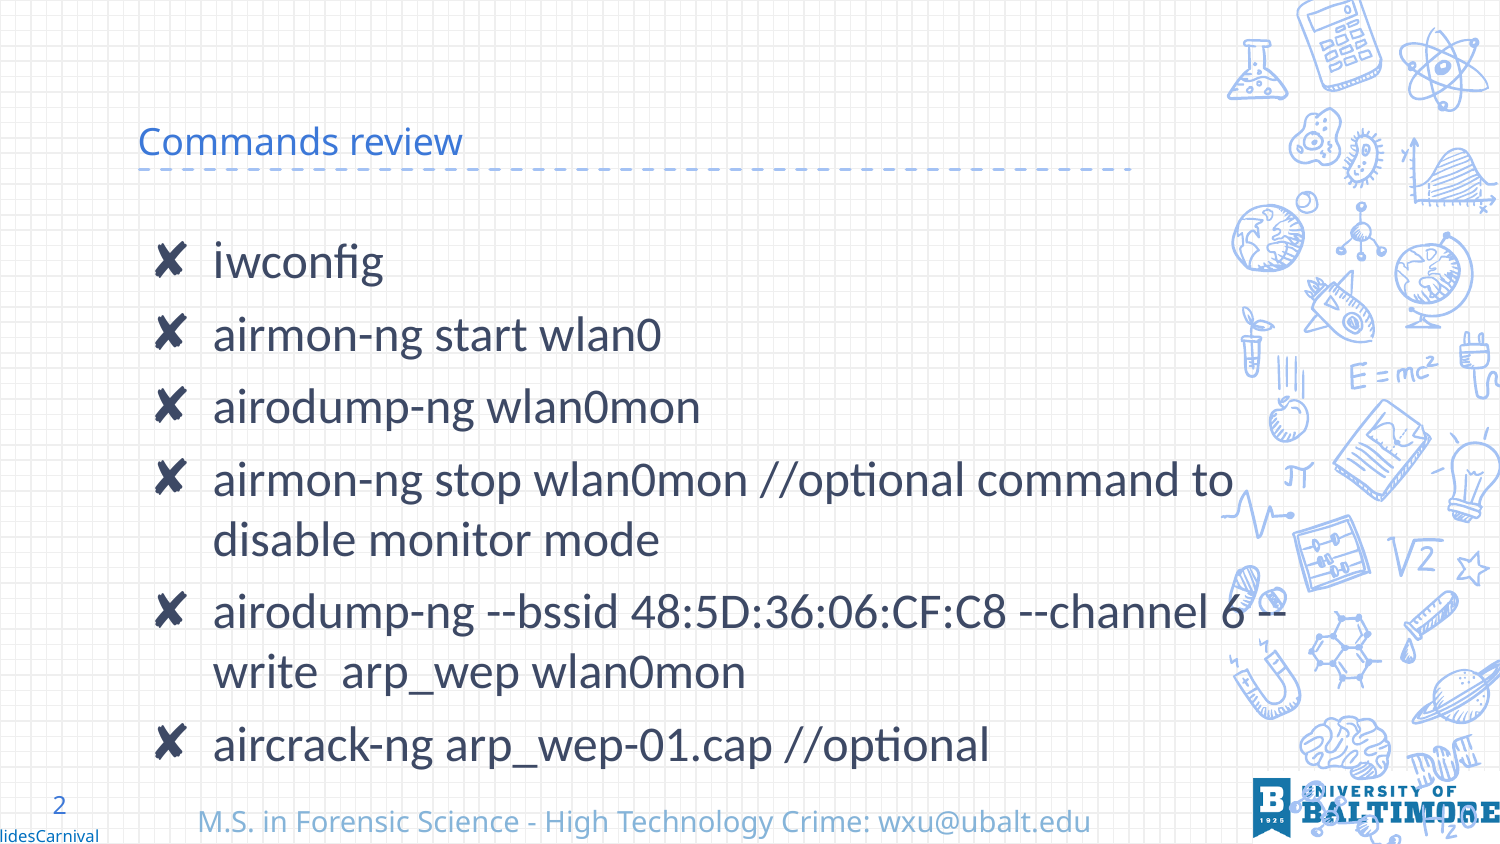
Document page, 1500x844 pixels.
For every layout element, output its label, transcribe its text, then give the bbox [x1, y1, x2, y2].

picture [1337, 771, 1500, 844]
list iwconfig airmon-ng start wlan0 airodump-ng wlan0mon airmon-ng stop wlan0mon //optional command to disable monitor mode airodump-ng --bssid 48:5D:36:06:CF:C8 --channel 6 --write arp_wep wlan0mon aircrack-ng arp_wep-01.cap //optional [122, 213, 1391, 806]
slide_number 2 [14, 774, 105, 840]
picture [1365, 817, 1376, 833]
picture [1253, 806, 1371, 844]
picture [1327, 813, 1336, 822]
title Commands review [122, 36, 1130, 178]
